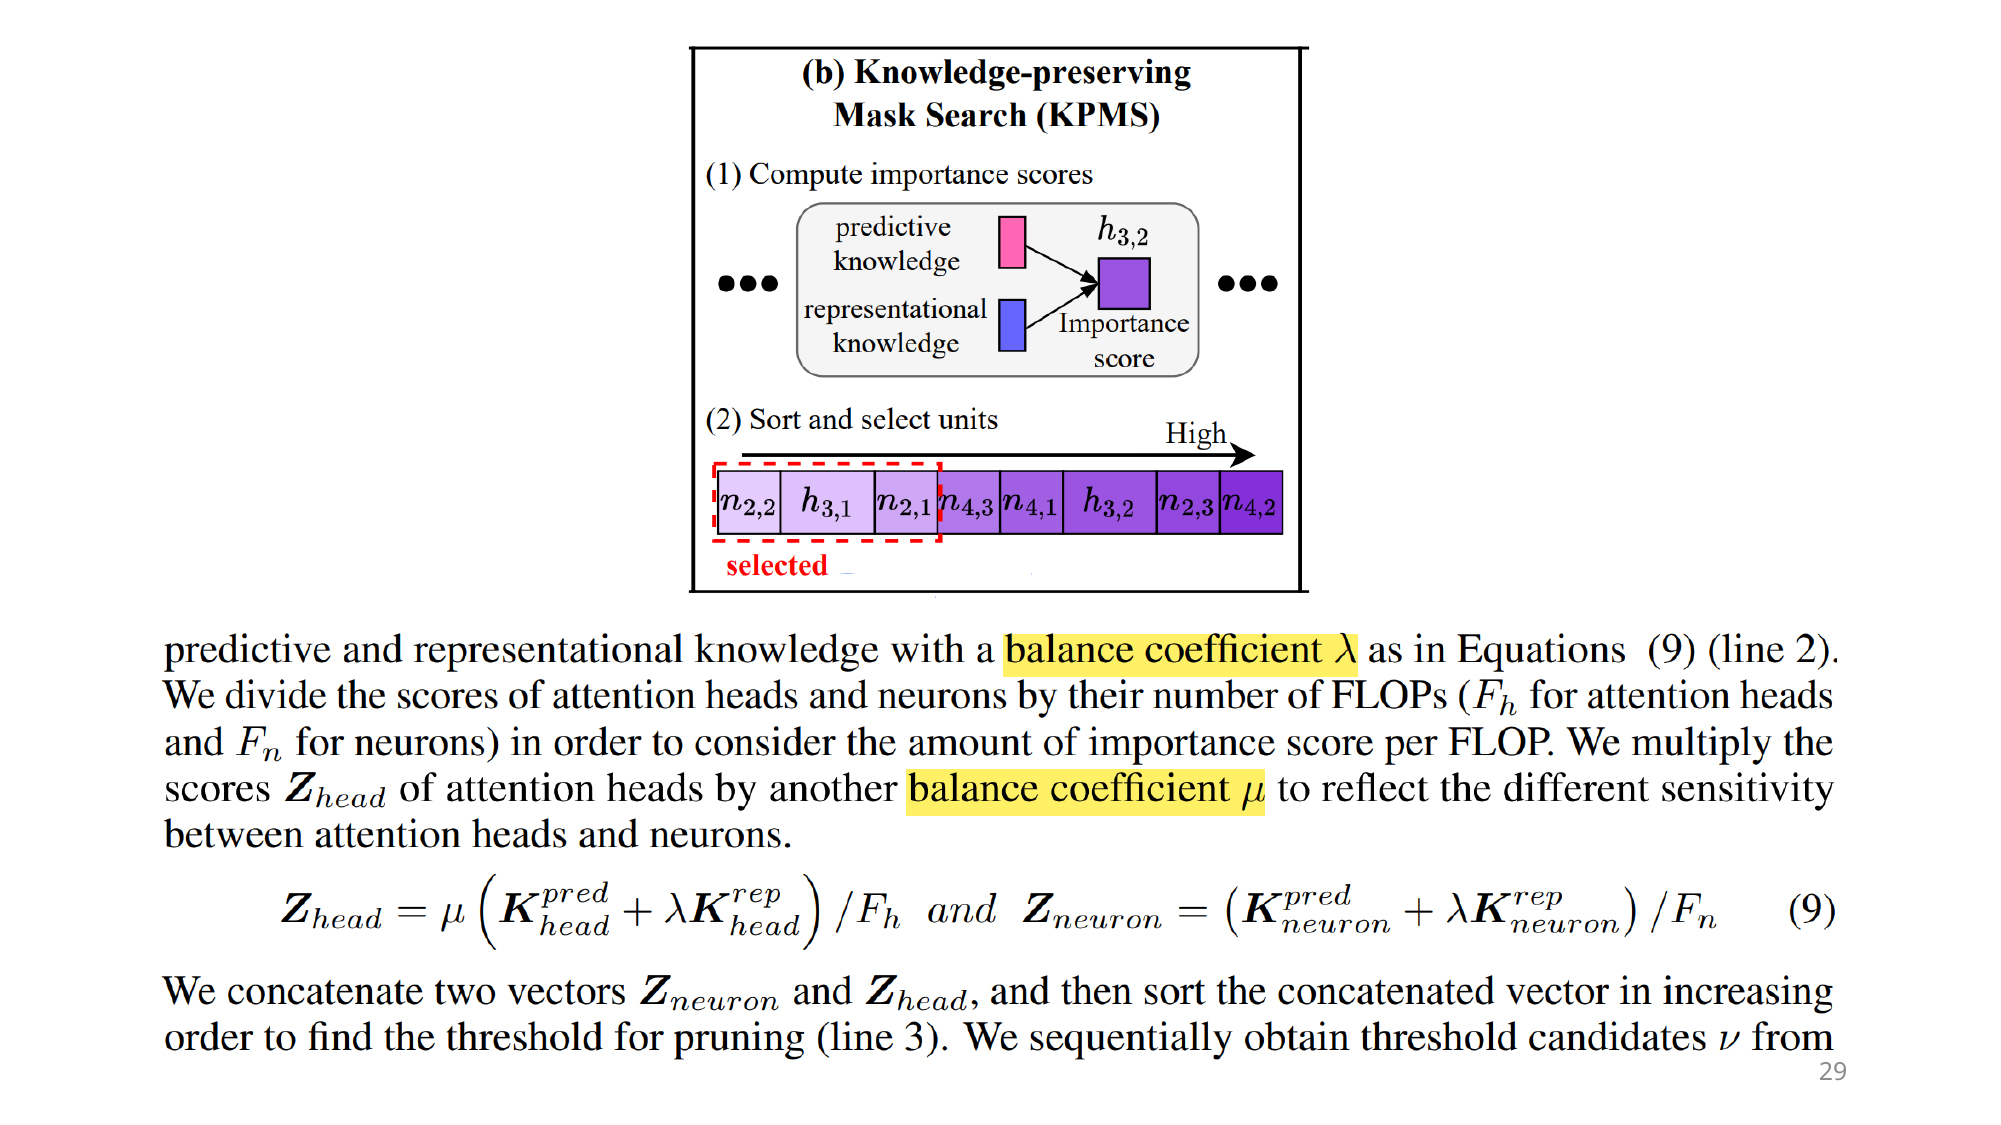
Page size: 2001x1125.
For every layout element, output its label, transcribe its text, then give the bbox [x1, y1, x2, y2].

picture [688, 33, 1310, 599]
slide_number 29 [1412, 1042, 1863, 1103]
picture [161, 627, 1837, 1060]
